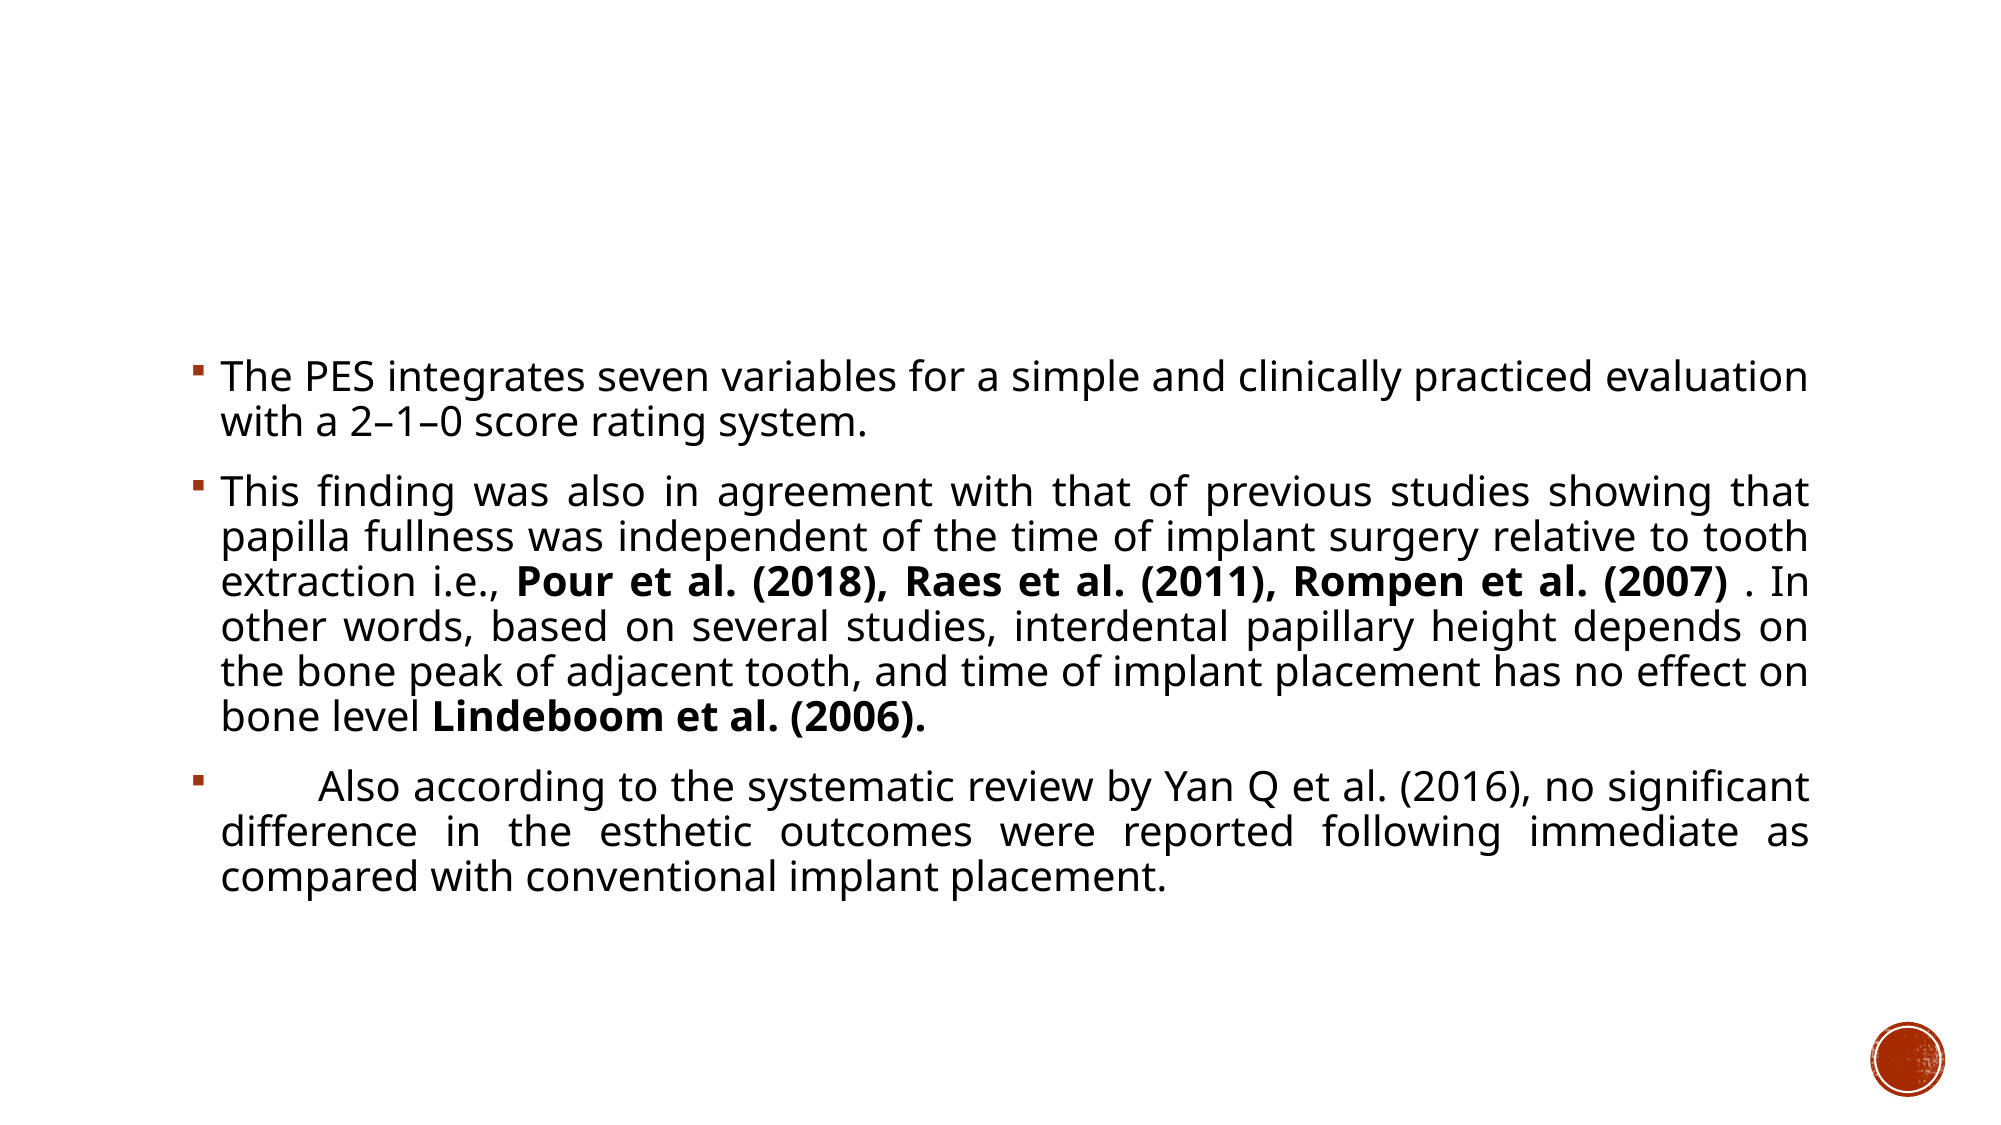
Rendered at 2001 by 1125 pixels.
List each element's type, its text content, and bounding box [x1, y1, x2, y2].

list The PES integrates seven variables for a simple and clinically practiced evaluation with a 2–1–0 score rating system. This finding was also in agreement with that of previous studies showing that papilla fullness was independent of the time of implant surgery relative to tooth extraction i.e., Pour et al. (2018), Raes et al. (2011), Rompen et al. (2007) . In other words, based on several studies, interdental papillary height depends on the bone peak of adjacent tooth, and time of implant placement has no effect on bone level Lindeboom et al. (2006). Also according to the systematic review by Yan Q et al. (2016), no significant difference in the esthetic outcomes were reported following immediate as compared with conventional implant placement. [175, 348, 1826, 1013]
